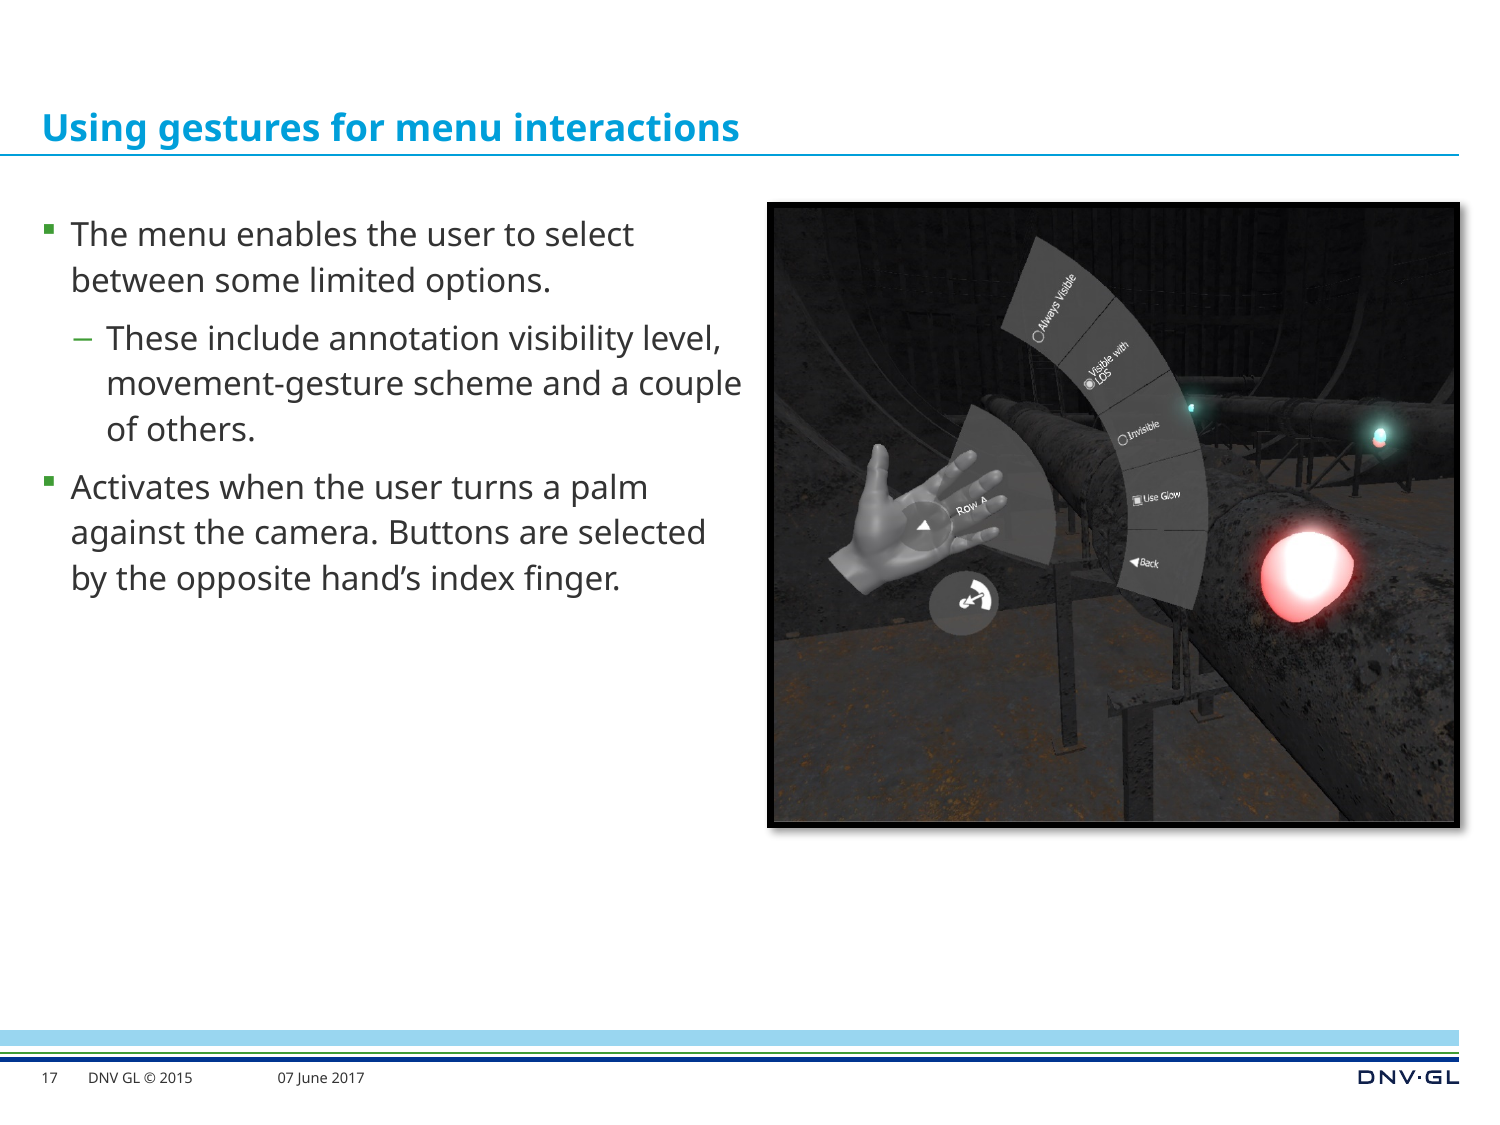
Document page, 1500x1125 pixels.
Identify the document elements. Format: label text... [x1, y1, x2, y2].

list The menu enables the user to select between some limited options. These include annotation visibility level, movement-gesture scheme and a couple of others. Activates when the user turns a palm against the camera. Buttons are selected by the opposite hand’s index finger. [41, 208, 750, 983]
slide_number 17 [41, 1069, 81, 1099]
title Using gestures for menu interactions [41, 39, 1459, 150]
picture [773, 207, 1455, 823]
